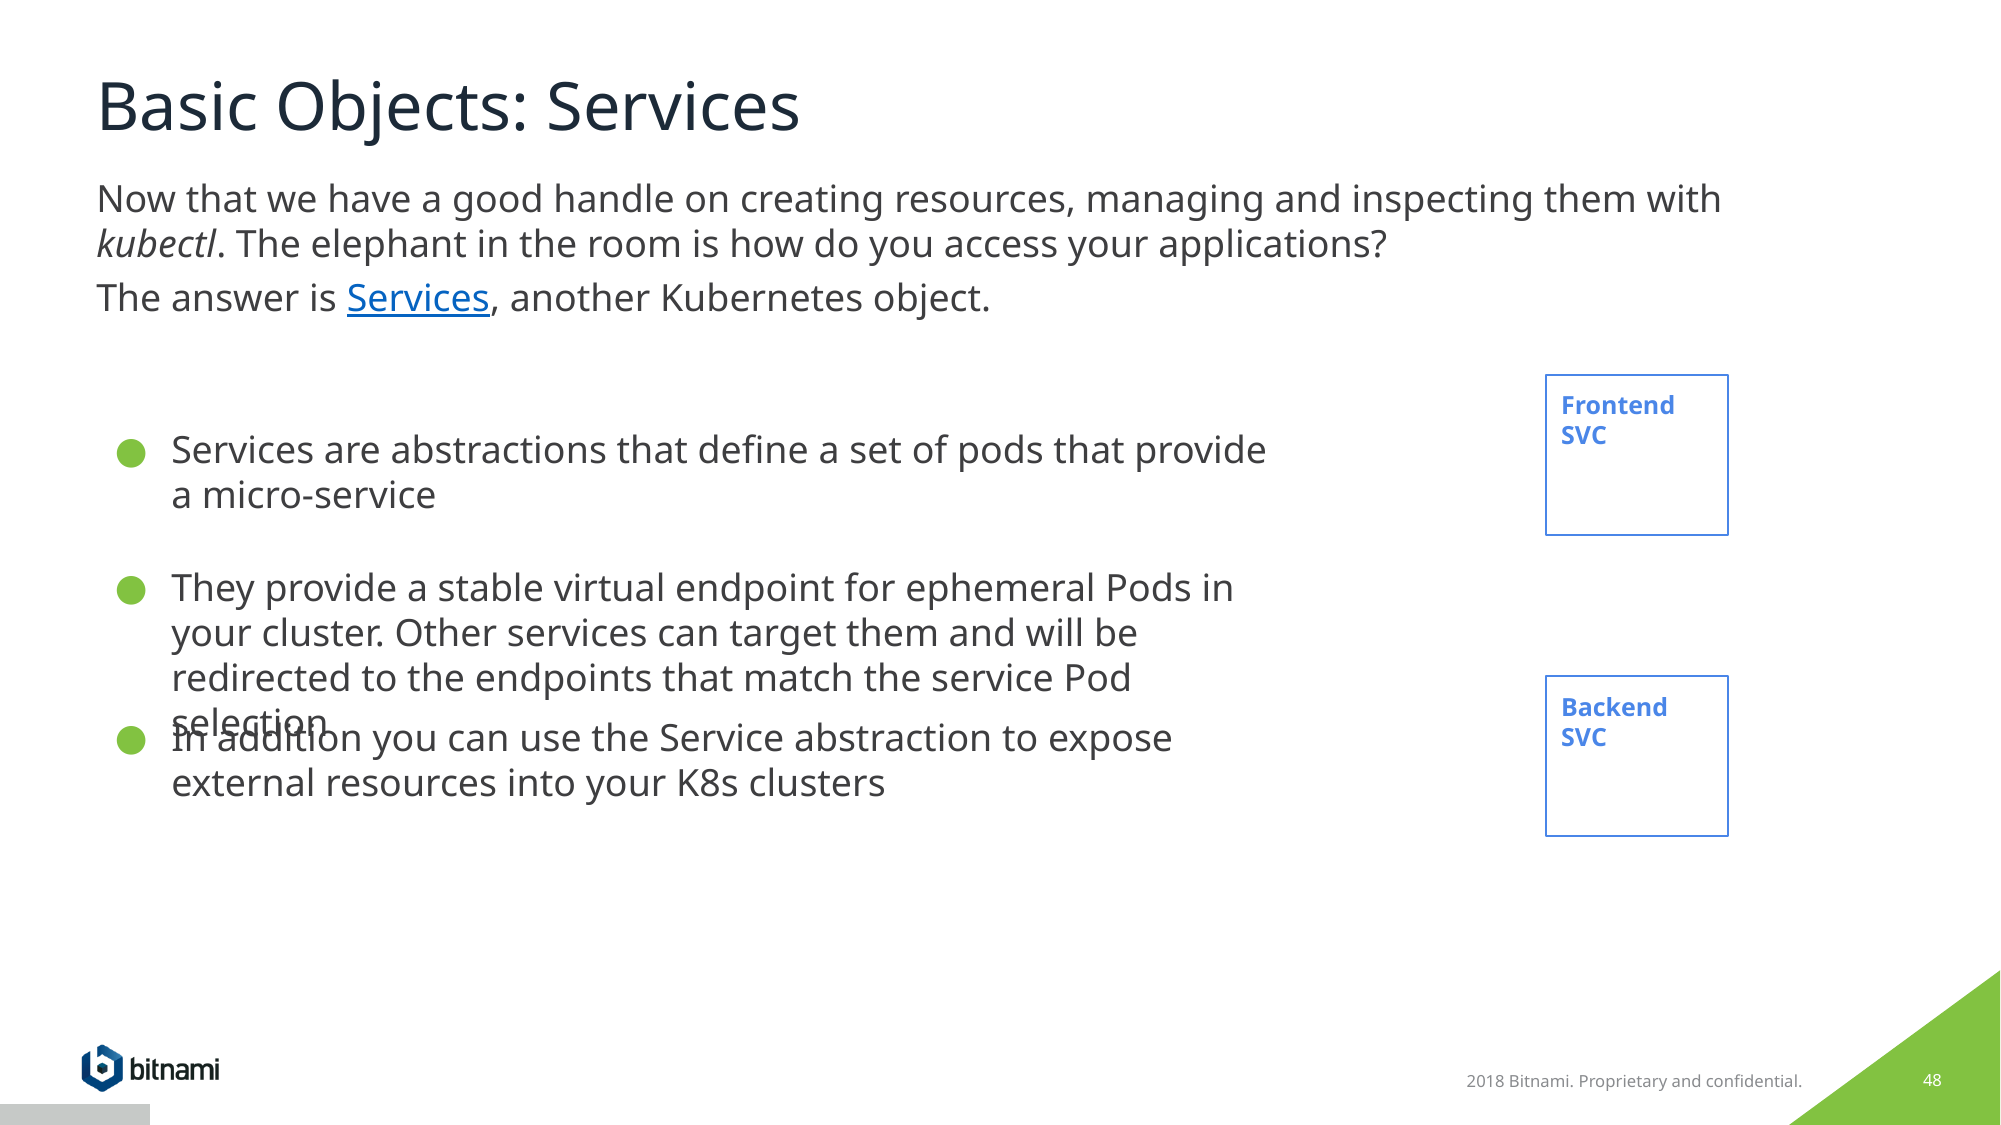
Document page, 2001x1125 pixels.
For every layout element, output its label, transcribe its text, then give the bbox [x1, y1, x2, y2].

text_box Now that we have a good handle on creating resources, managing and inspecting them with kubectl. The elephant in the room is how do you access your applications? [81, 159, 1785, 258]
text_box In addition you can use the Service abstraction to expose external resources into your K8s clusters [81, 698, 1280, 813]
text_box Backend SVC [1546, 676, 1729, 836]
slide_number ‹#› [1902, 1051, 1958, 1111]
text_box [0, 1104, 150, 1125]
text_box They provide a stable virtual endpoint for ephemeral Pods in your cluster. Other services can target them and will be redirected to the endpoints that match the service Pod selection [81, 548, 1280, 663]
text_box Frontend SVC [1546, 375, 1729, 535]
text_box Services are abstractions that define a set of pods that provide a micro-service [81, 411, 1303, 512]
text_box The answer is Services, another Kubernetes object. [81, 258, 1785, 373]
picture [75, 1040, 225, 1096]
title Basic Objects: Services [81, 58, 1102, 159]
footer 2018 Bitnami. Proprietary and confidential. [1143, 1051, 1819, 1111]
